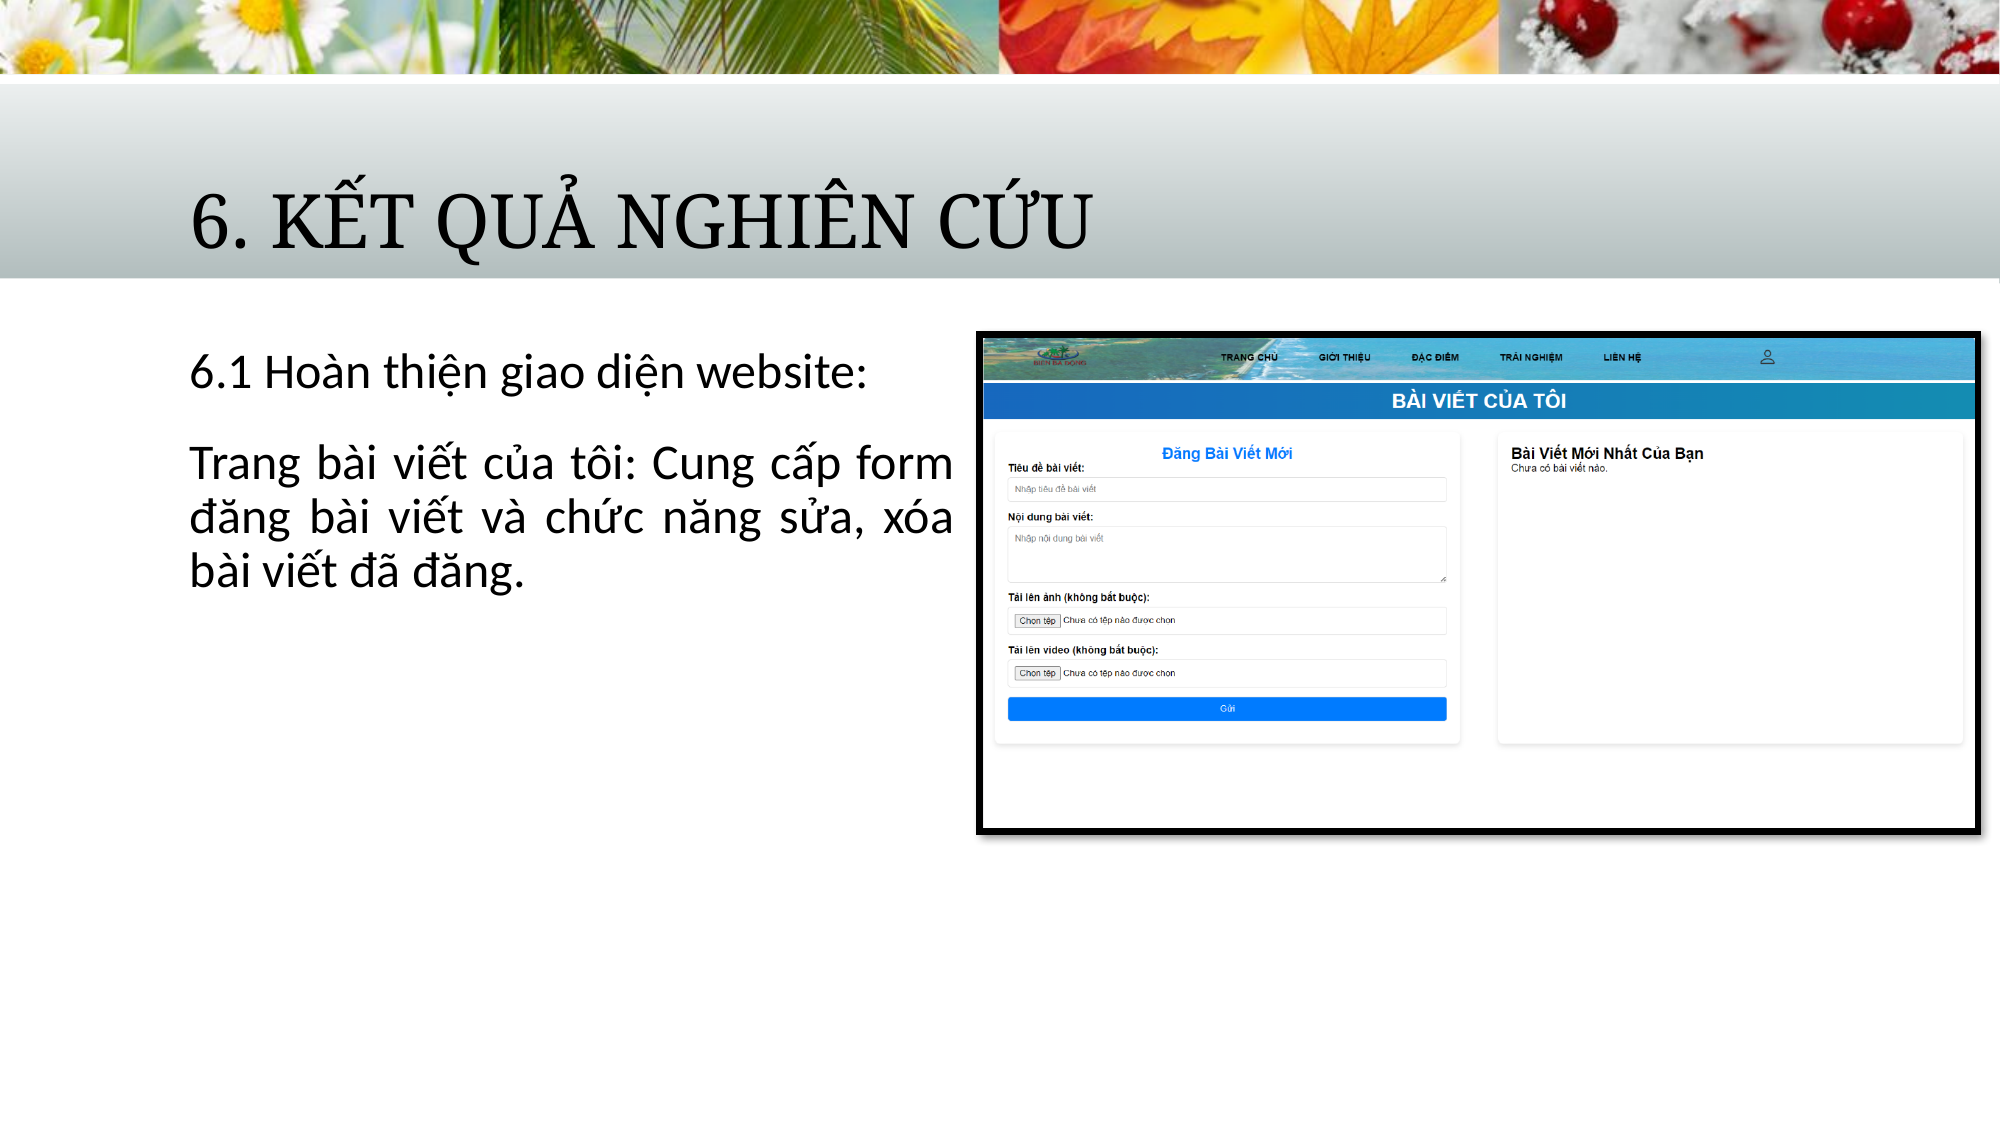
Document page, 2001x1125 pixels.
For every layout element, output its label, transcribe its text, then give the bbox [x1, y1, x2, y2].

title 6. kết quả nghiên cứu [174, 92, 1825, 273]
picture [982, 337, 1975, 829]
list 6.1 Hoàn thiện giao diện website: Trang bài viết của tôi: Cung cấp form đăng bài viết và chức năng sửa, xóa bài viết đã đăng. [174, 337, 970, 1050]
picture [0, 0, 2000, 74]
